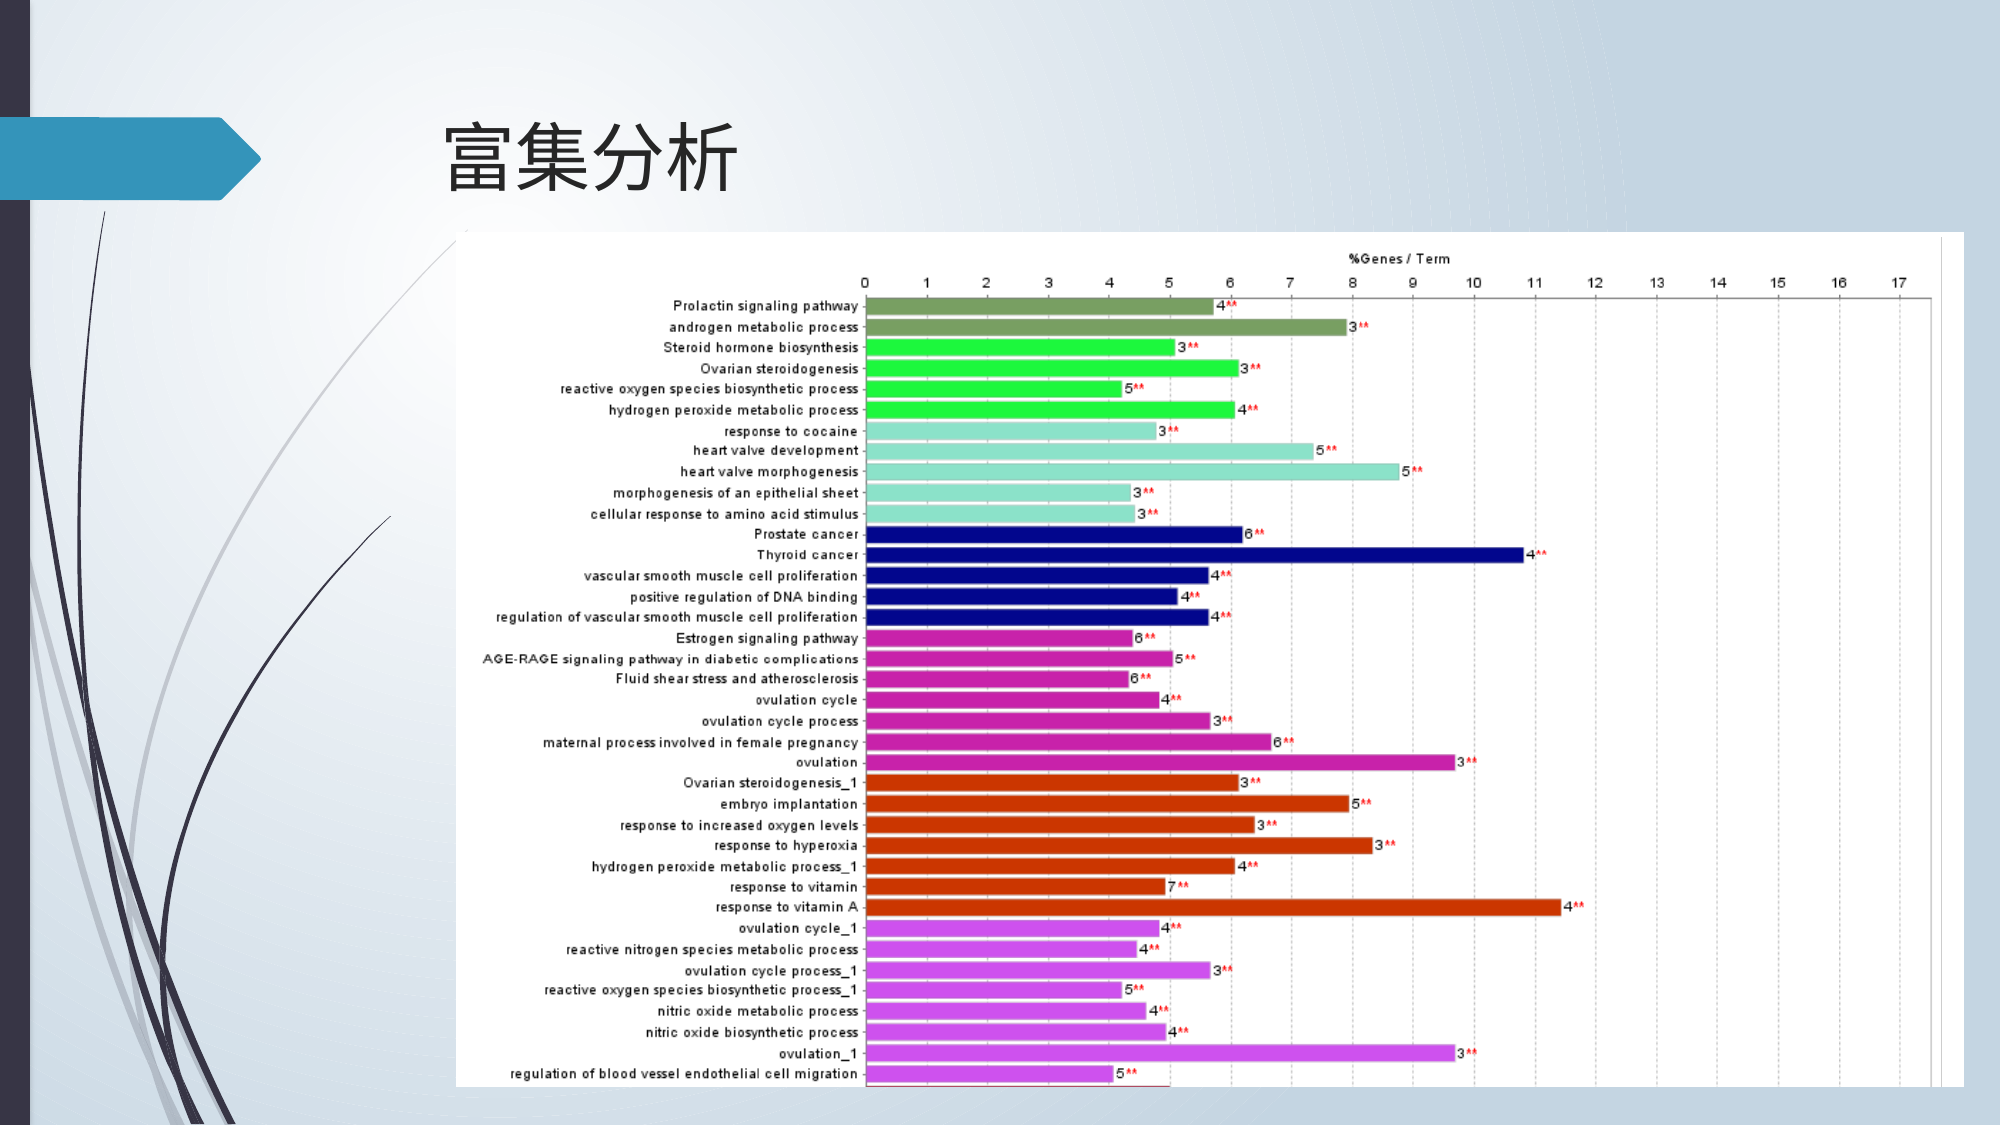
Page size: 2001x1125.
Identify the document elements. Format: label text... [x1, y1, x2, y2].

picture [456, 232, 1964, 1087]
title 富集分析 [425, 102, 1888, 313]
